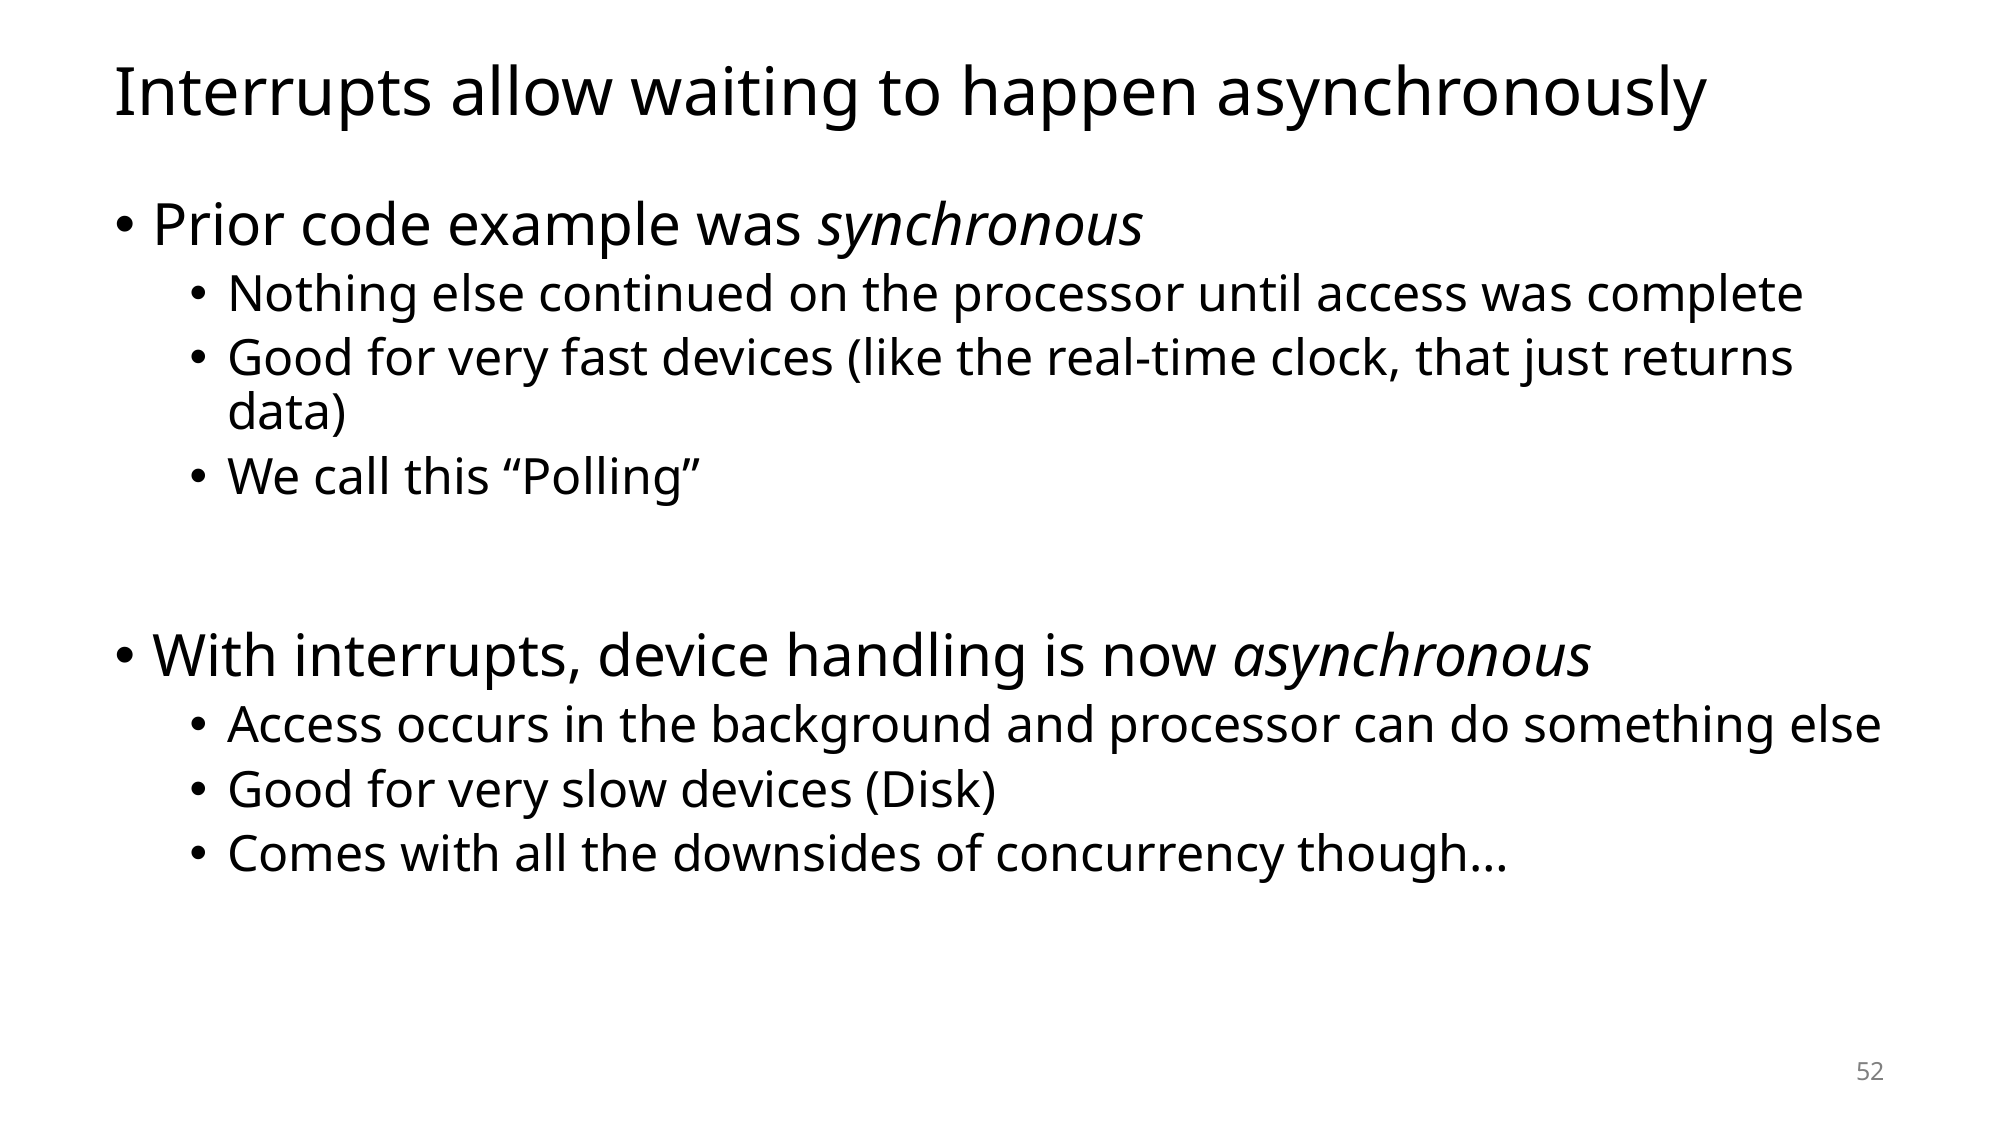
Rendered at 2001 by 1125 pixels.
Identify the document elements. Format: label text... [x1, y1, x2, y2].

slide_number 52 [1749, 1042, 1900, 1103]
list Prior code example was synchronous Nothing else continued on the processor until access was complete Good for very fast devices (like the real-time clock, that just returns data) We call this “Polling” With interrupts, device handling is now asynchronous Access occurs in the background and processor can do something else Good for very slow devices (Disk) Comes with all the downsides of concurrency though… [99, 187, 1900, 1013]
title Interrupts allow waiting to happen asynchronously [99, 37, 1900, 150]
